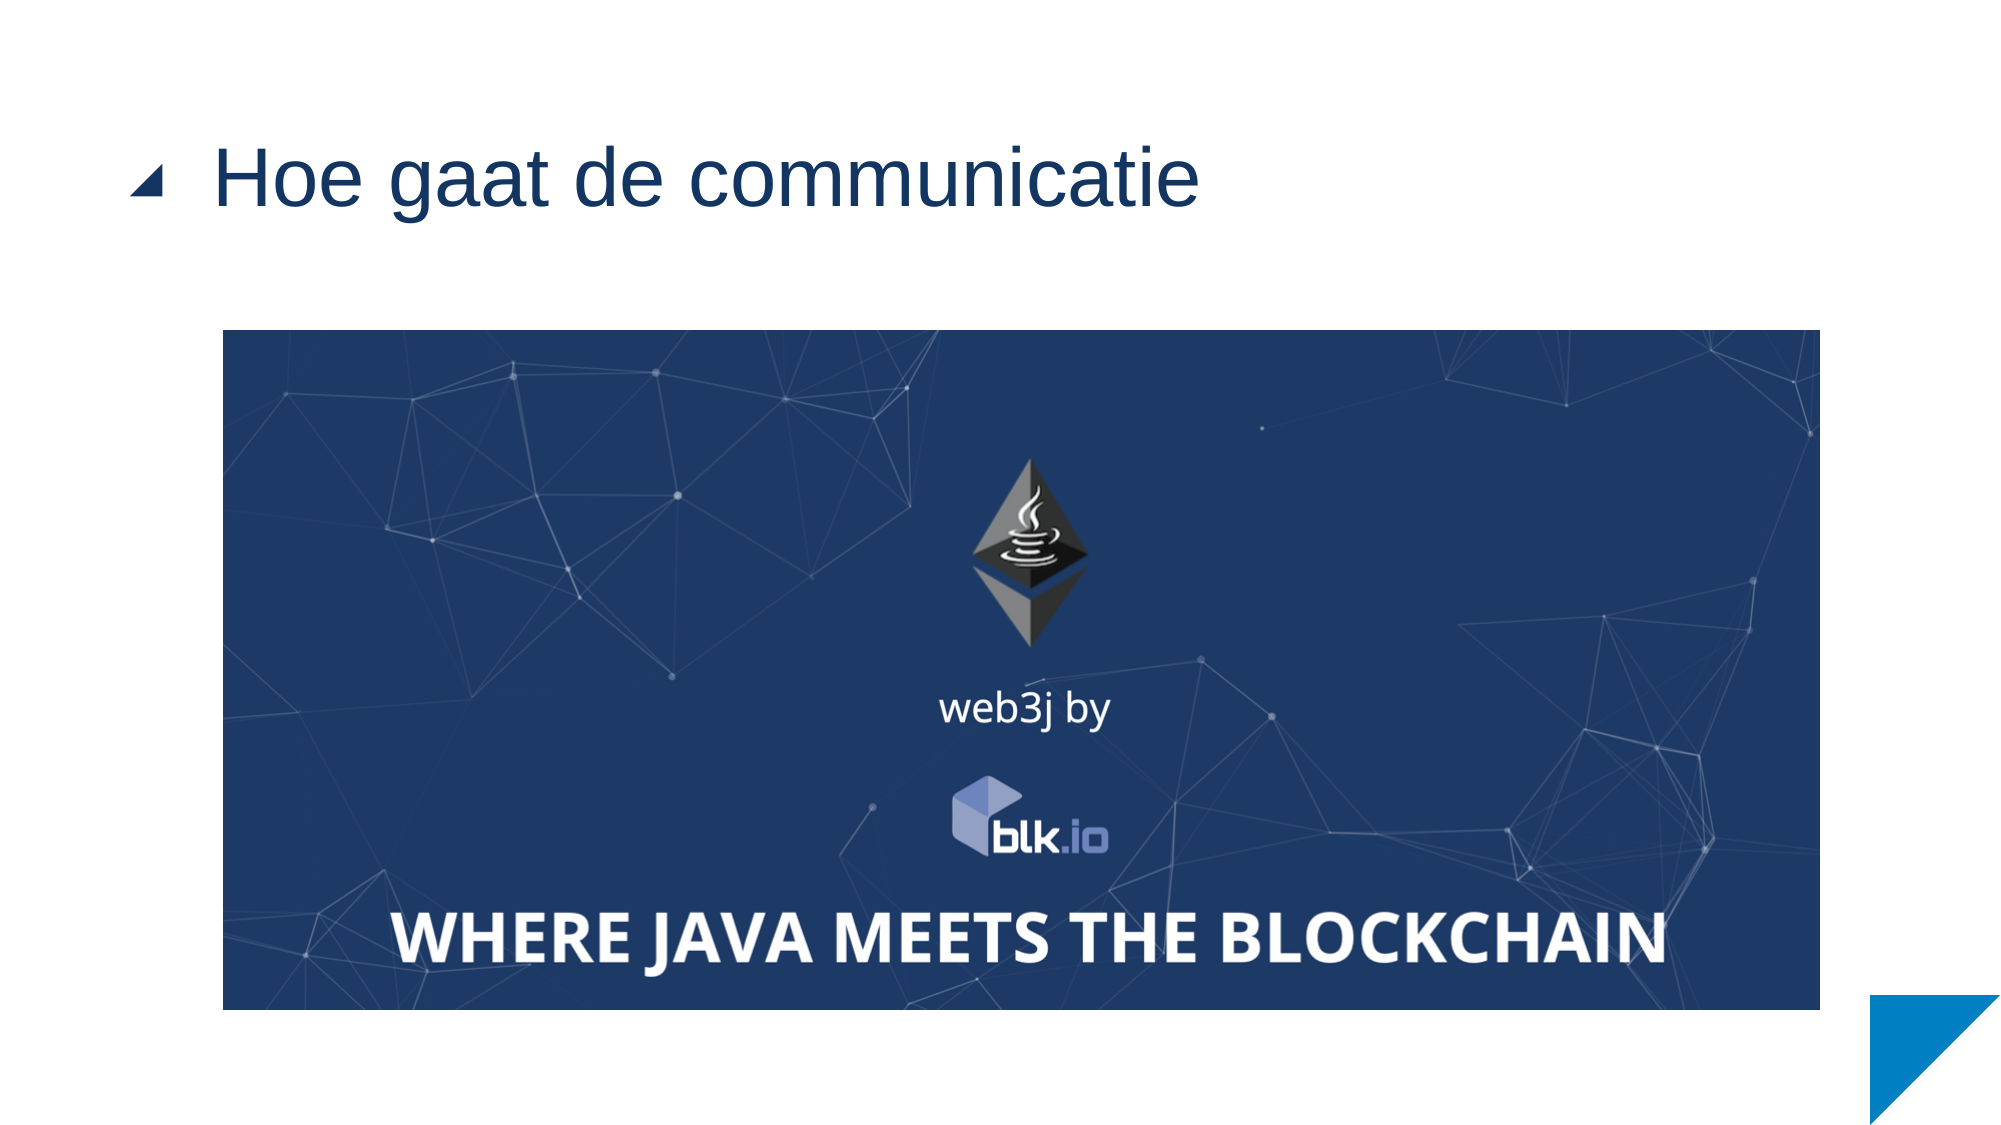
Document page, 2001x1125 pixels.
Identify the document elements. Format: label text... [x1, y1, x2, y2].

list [223, 330, 1820, 1010]
title Hoe gaat de communicatie [212, 118, 1831, 331]
